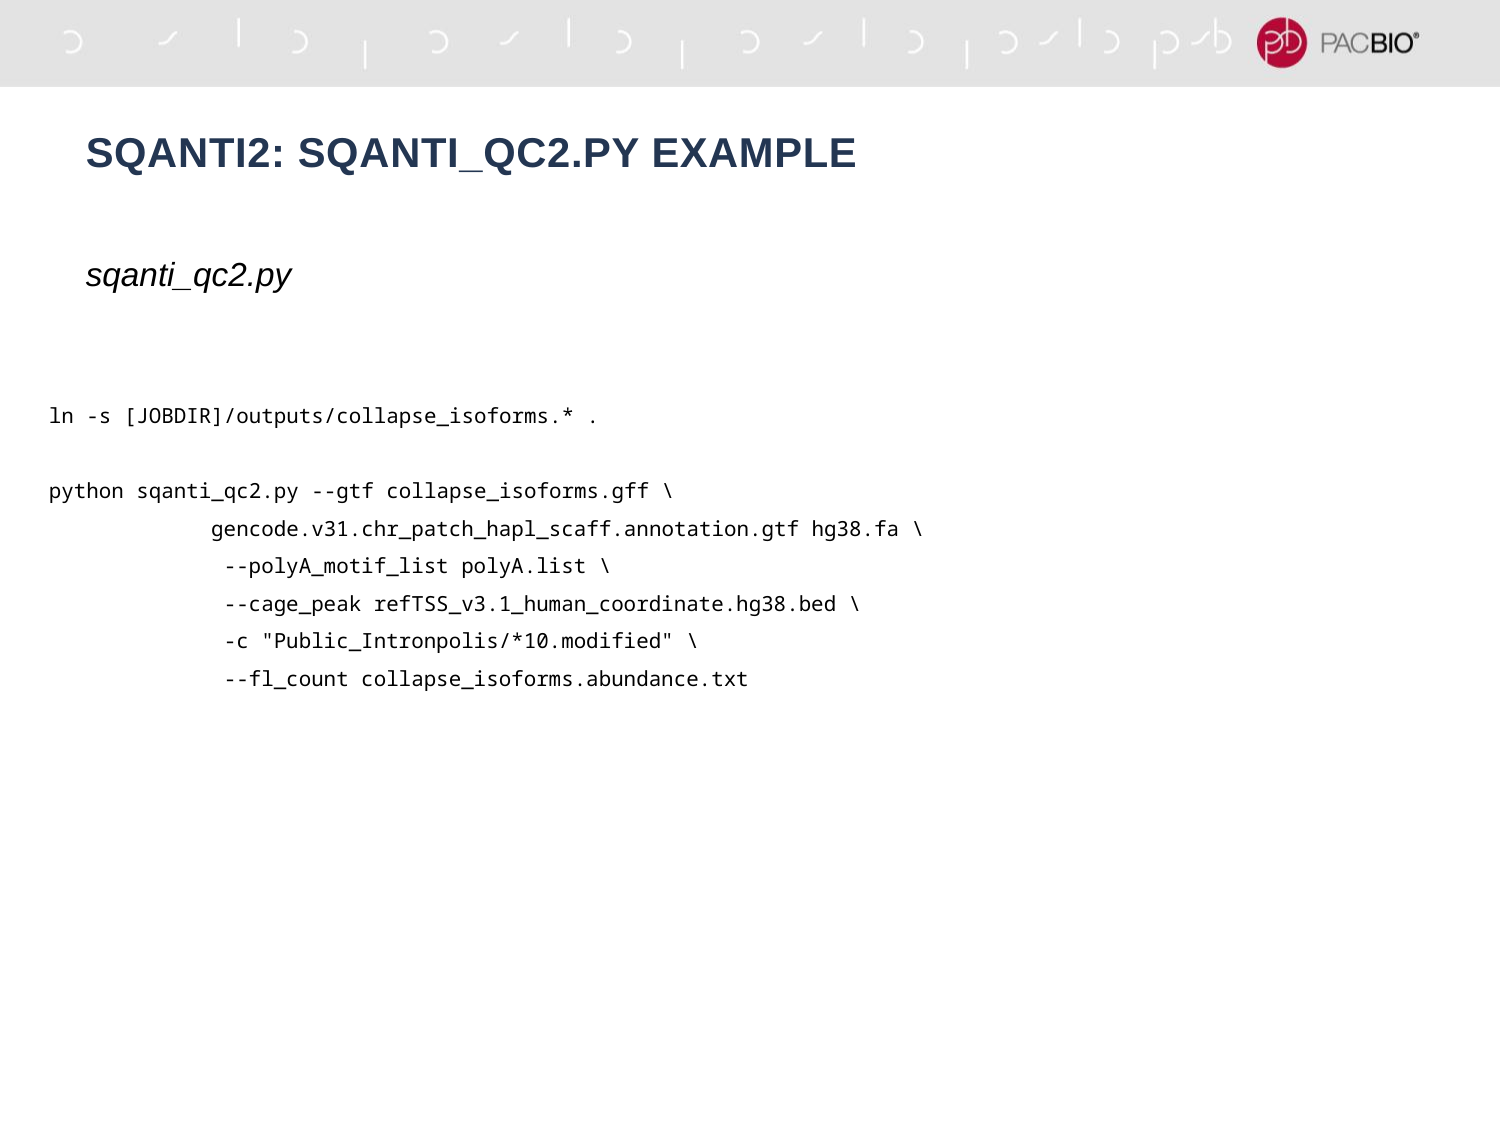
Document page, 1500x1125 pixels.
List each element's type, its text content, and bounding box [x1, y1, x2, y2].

text_box sqanti_qc2.py [85, 245, 236, 396]
text_box ln -s [JOBDIR]/outputs/collapse_isoforms.* . python sqanti_qc2.py --gtf collapse_isoforms.gff \ gencode.v31.chr_patch_hapl_scaff.annotation.gtf hg38.fa \ --polyA_motif_list polyA.list \ --cage_peak refTSS_v3.1_human_coordinate.hg38.bed \ -c "Public_Intronpolis/*10.modified" \ --fl_count collapse_isoforms.abundance.txt [48, 395, 199, 546]
picture [0, 0, 1500, 87]
title Sqanti2: Sqanti_qc2.py example [85, 118, 1424, 184]
